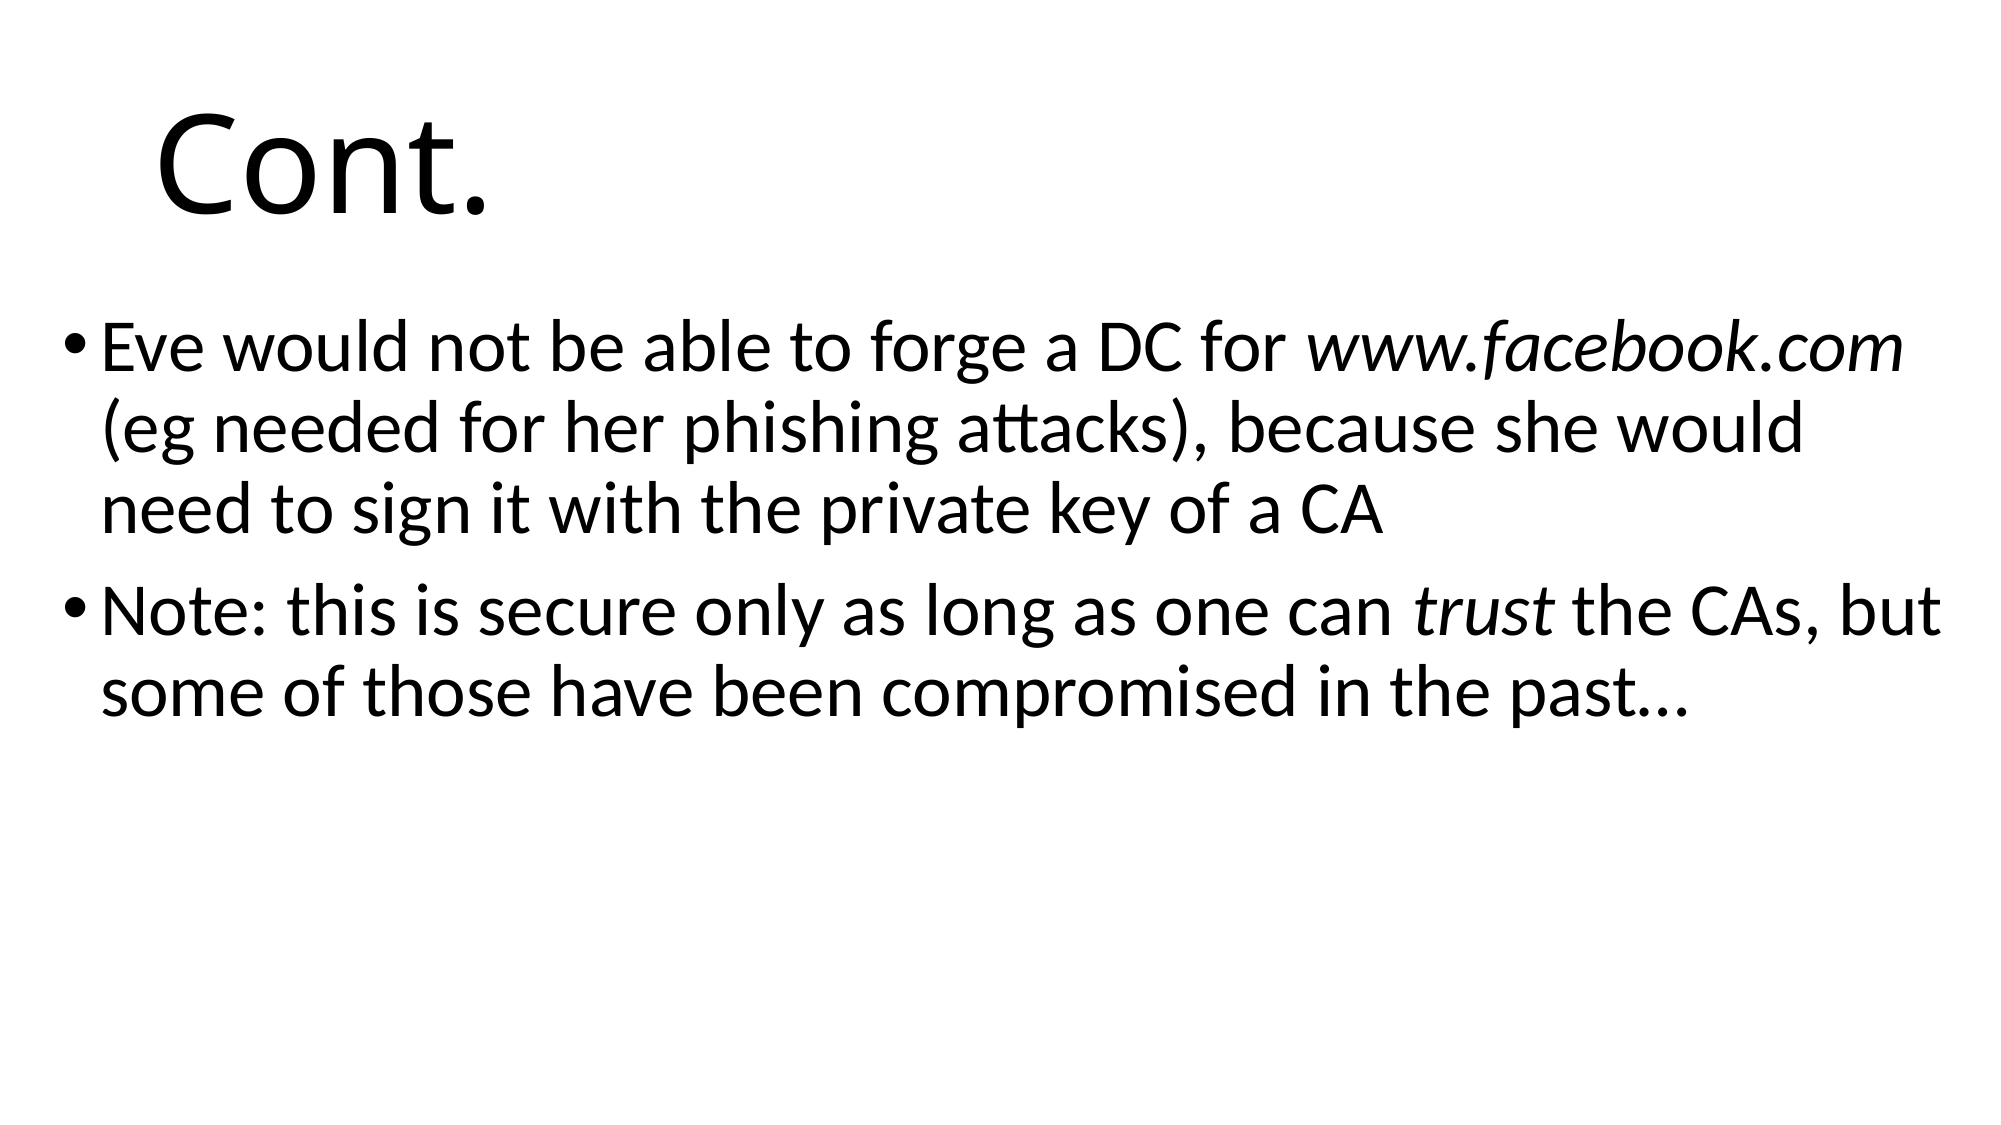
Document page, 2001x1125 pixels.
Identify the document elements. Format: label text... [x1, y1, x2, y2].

title Cont. [137, 59, 1863, 278]
list Eve would not be able to forge a DC for www.facebook.com (eg needed for her phishing attacks), because she would need to sign it with the private key of a CA Note: this is secure only as long as one can trust the CAs, but some of those have been compromised in the past… [47, 299, 1967, 1094]
